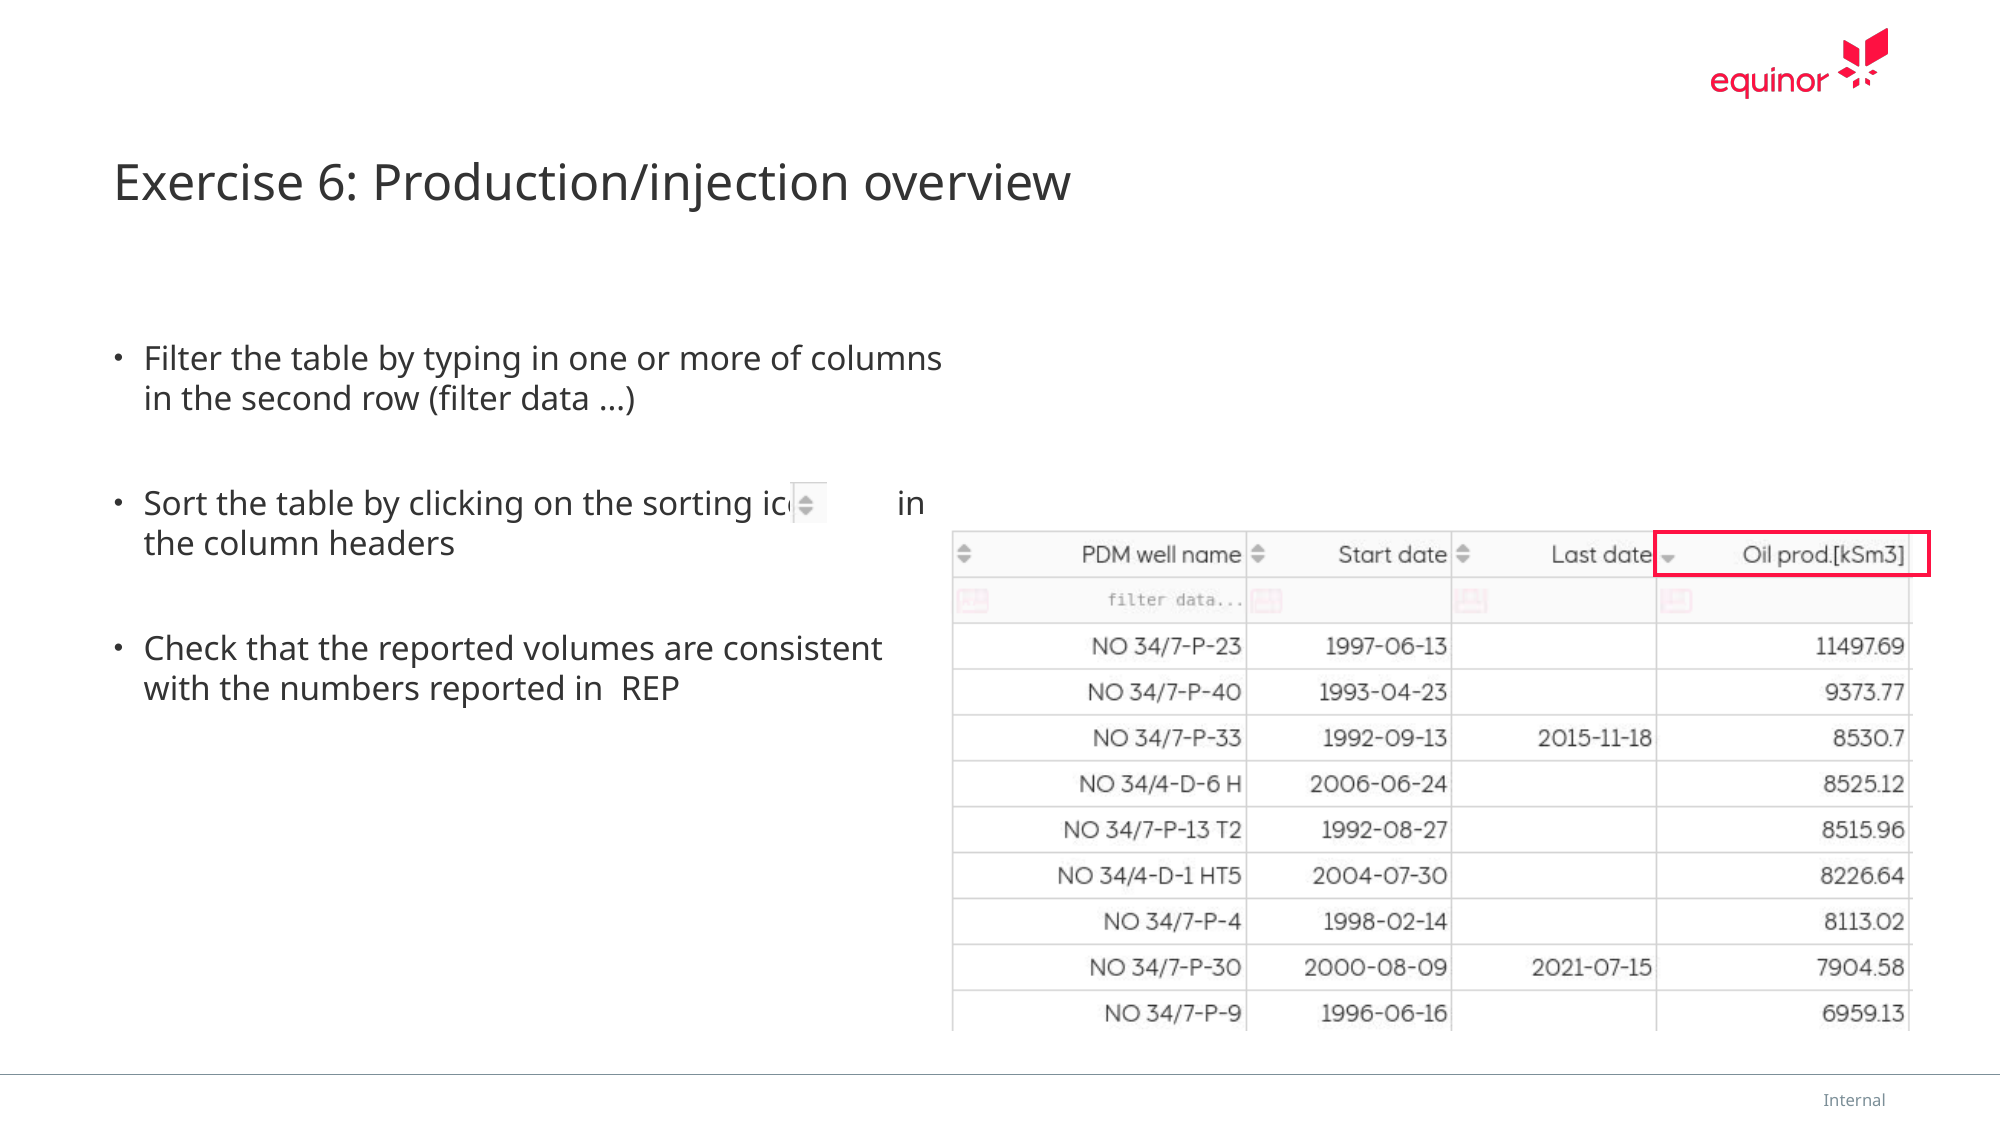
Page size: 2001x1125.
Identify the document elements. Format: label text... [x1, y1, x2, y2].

picture [1711, 28, 1888, 99]
picture [917, 513, 1913, 1031]
text_box [1913, 531, 1930, 576]
title Exercise 6: Production/injection overview [114, 115, 1886, 305]
list Filter the table by typing in one or more of columns in the second row (filter data …) Sort the table by clicking on the sorting icon in the column headers Check that the reported volumes are consistent with the numbers reported in REP [114, 284, 953, 888]
picture [790, 482, 827, 524]
